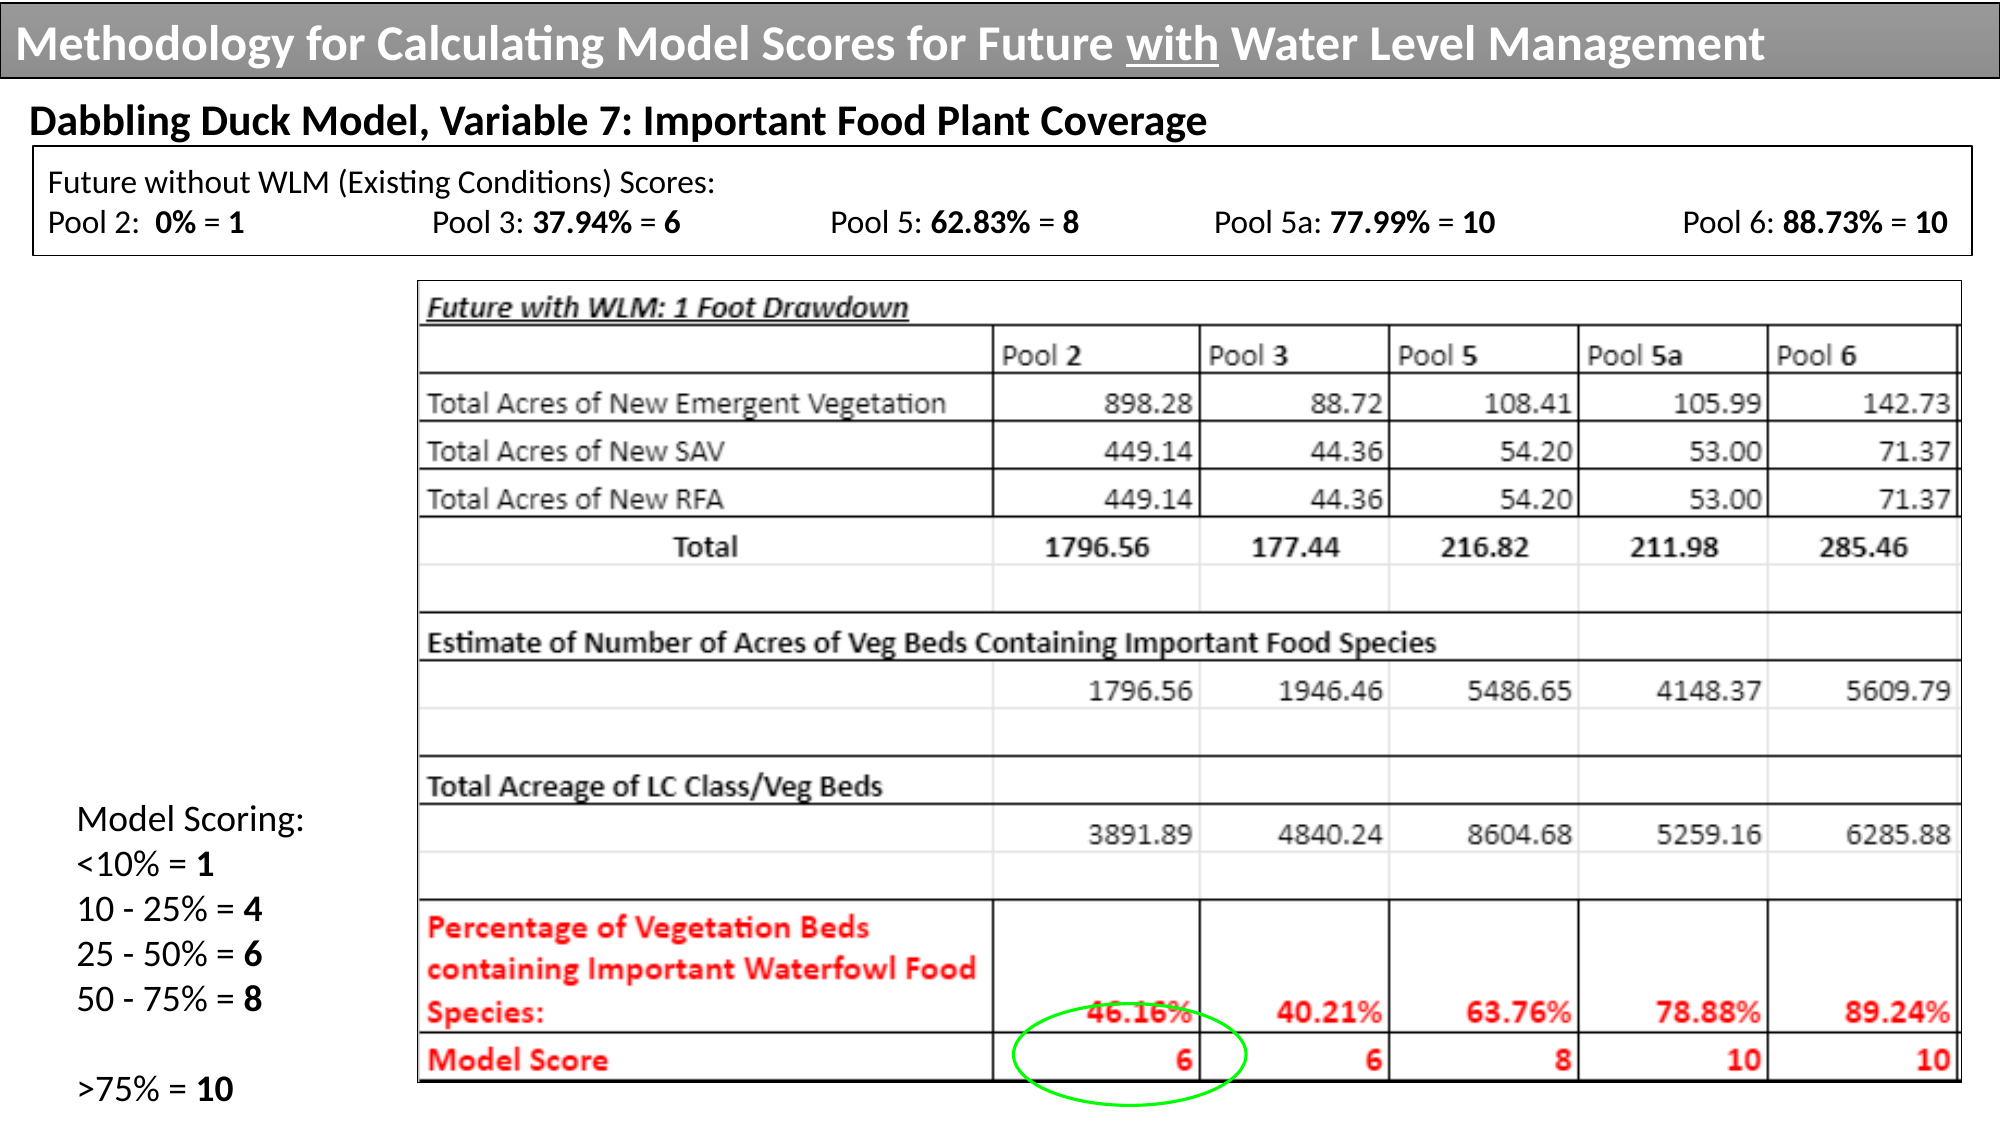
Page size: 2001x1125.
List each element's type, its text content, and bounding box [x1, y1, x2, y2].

text_box Future without WLM (Existing Conditions) Scores: Pool 2: 0% = 1 Pool 3: 37.94% = 6 Pool 5: 62.83% = 8 Pool 5a: 77.99% = 10 Pool 6: 88.73% = 10 [33, 145, 1973, 256]
text_box Model Scoring: <10% = 1 10 - 25% = 4 25 - 50% = 6 50 - 75% = 8 >75% = 10 [61, 778, 325, 1124]
picture [418, 280, 1961, 1082]
text_box Methodology for Calculating Model Scores for Future with Water Level Management [0, 2, 2000, 78]
text_box [1048, 1091, 1211, 1106]
text_box Dabbling Duck Model, Variable 7: Important Food Plant Coverage [14, 76, 1986, 194]
